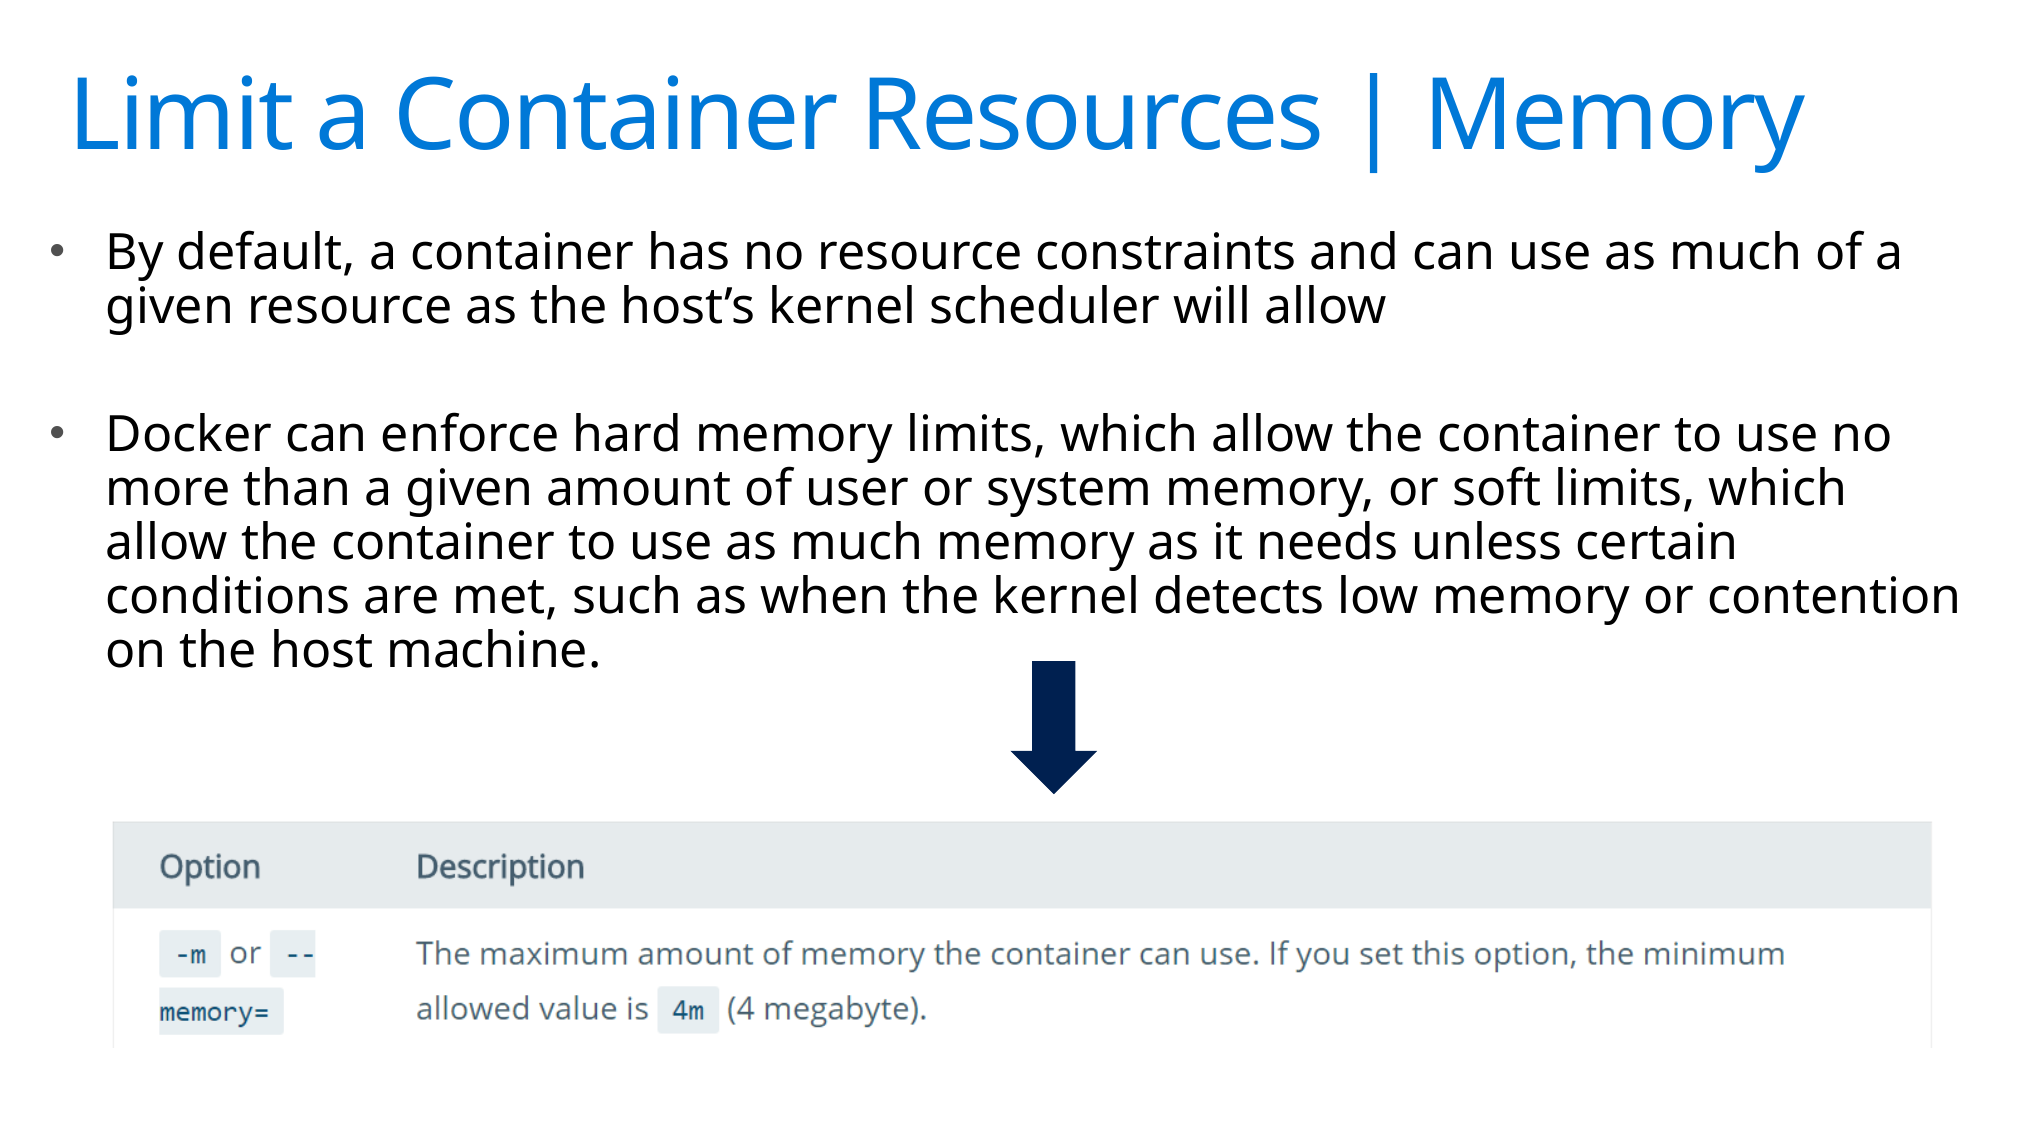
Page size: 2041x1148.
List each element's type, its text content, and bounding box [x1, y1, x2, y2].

text_box [1009, 660, 1099, 795]
picture [94, 800, 1947, 1048]
title Limit a Container Resources | Memory [45, 48, 1996, 199]
list By default, a container has no resource constraints and can use as much of a given resource as the host’s kernel scheduler will allow Docker can enforce hard memory limits, which allow the container to use no more than a given amount of user or system memory, or soft limits, which allow the container to use as much memory as it needs unless certain conditions are met, such as when the kernel detects low memory or contention on the host machine. [25, 211, 1996, 892]
